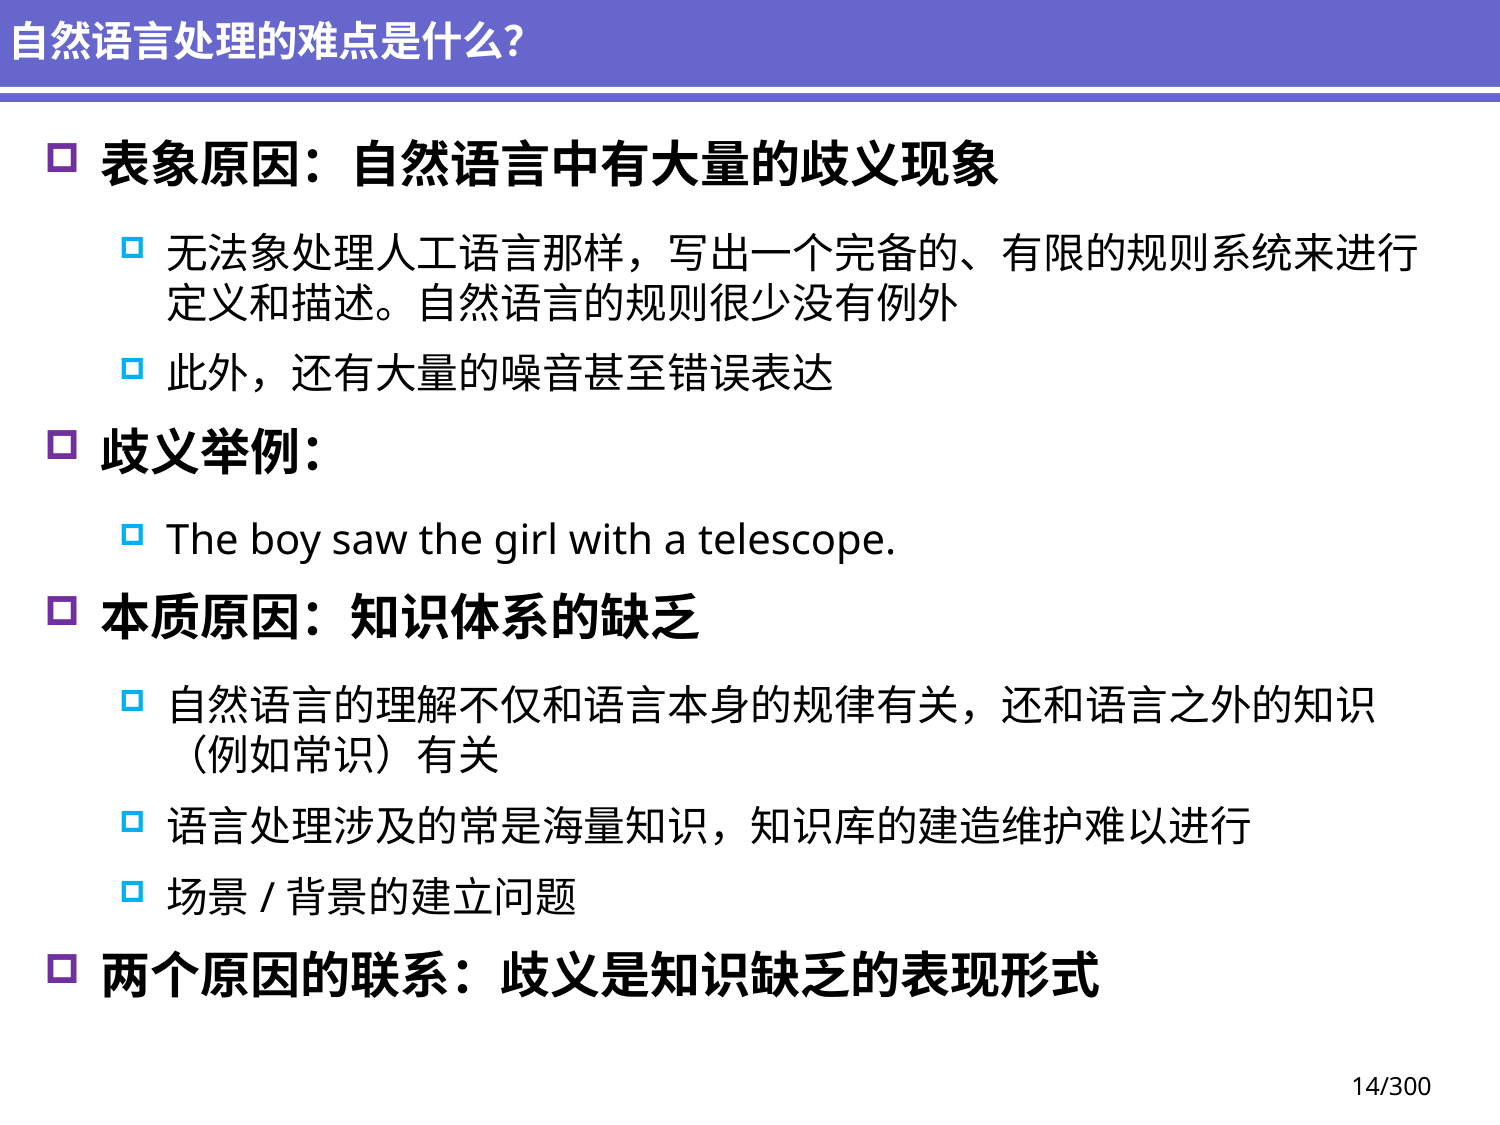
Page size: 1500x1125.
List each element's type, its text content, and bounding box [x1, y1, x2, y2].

title 自然语言处理的难点是什么？ [0, 7, 1309, 73]
slide_number 14/300 [1291, 1058, 1447, 1112]
list 表象原因：自然语言中有大量的歧义现象 无法象处理人工语言那样，写出一个完备的、有限的规则系统来进行定义和描述。自然语言的规则很少没有例外 此外，还有大量的噪音甚至错误表达 歧义举例： The boy saw the girl with a telescope. 本质原因：知识体系的缺乏 自然语言的理解不仅和语言本身的规律有关，还和语言之外的知识（例如常识）有关 语言处理涉及的常是海量知识，知识库的建造维护难以进行 场景/背景的建立问题 两个原因的联系：歧义是知识缺乏的表现形式 [29, 125, 1447, 1047]
